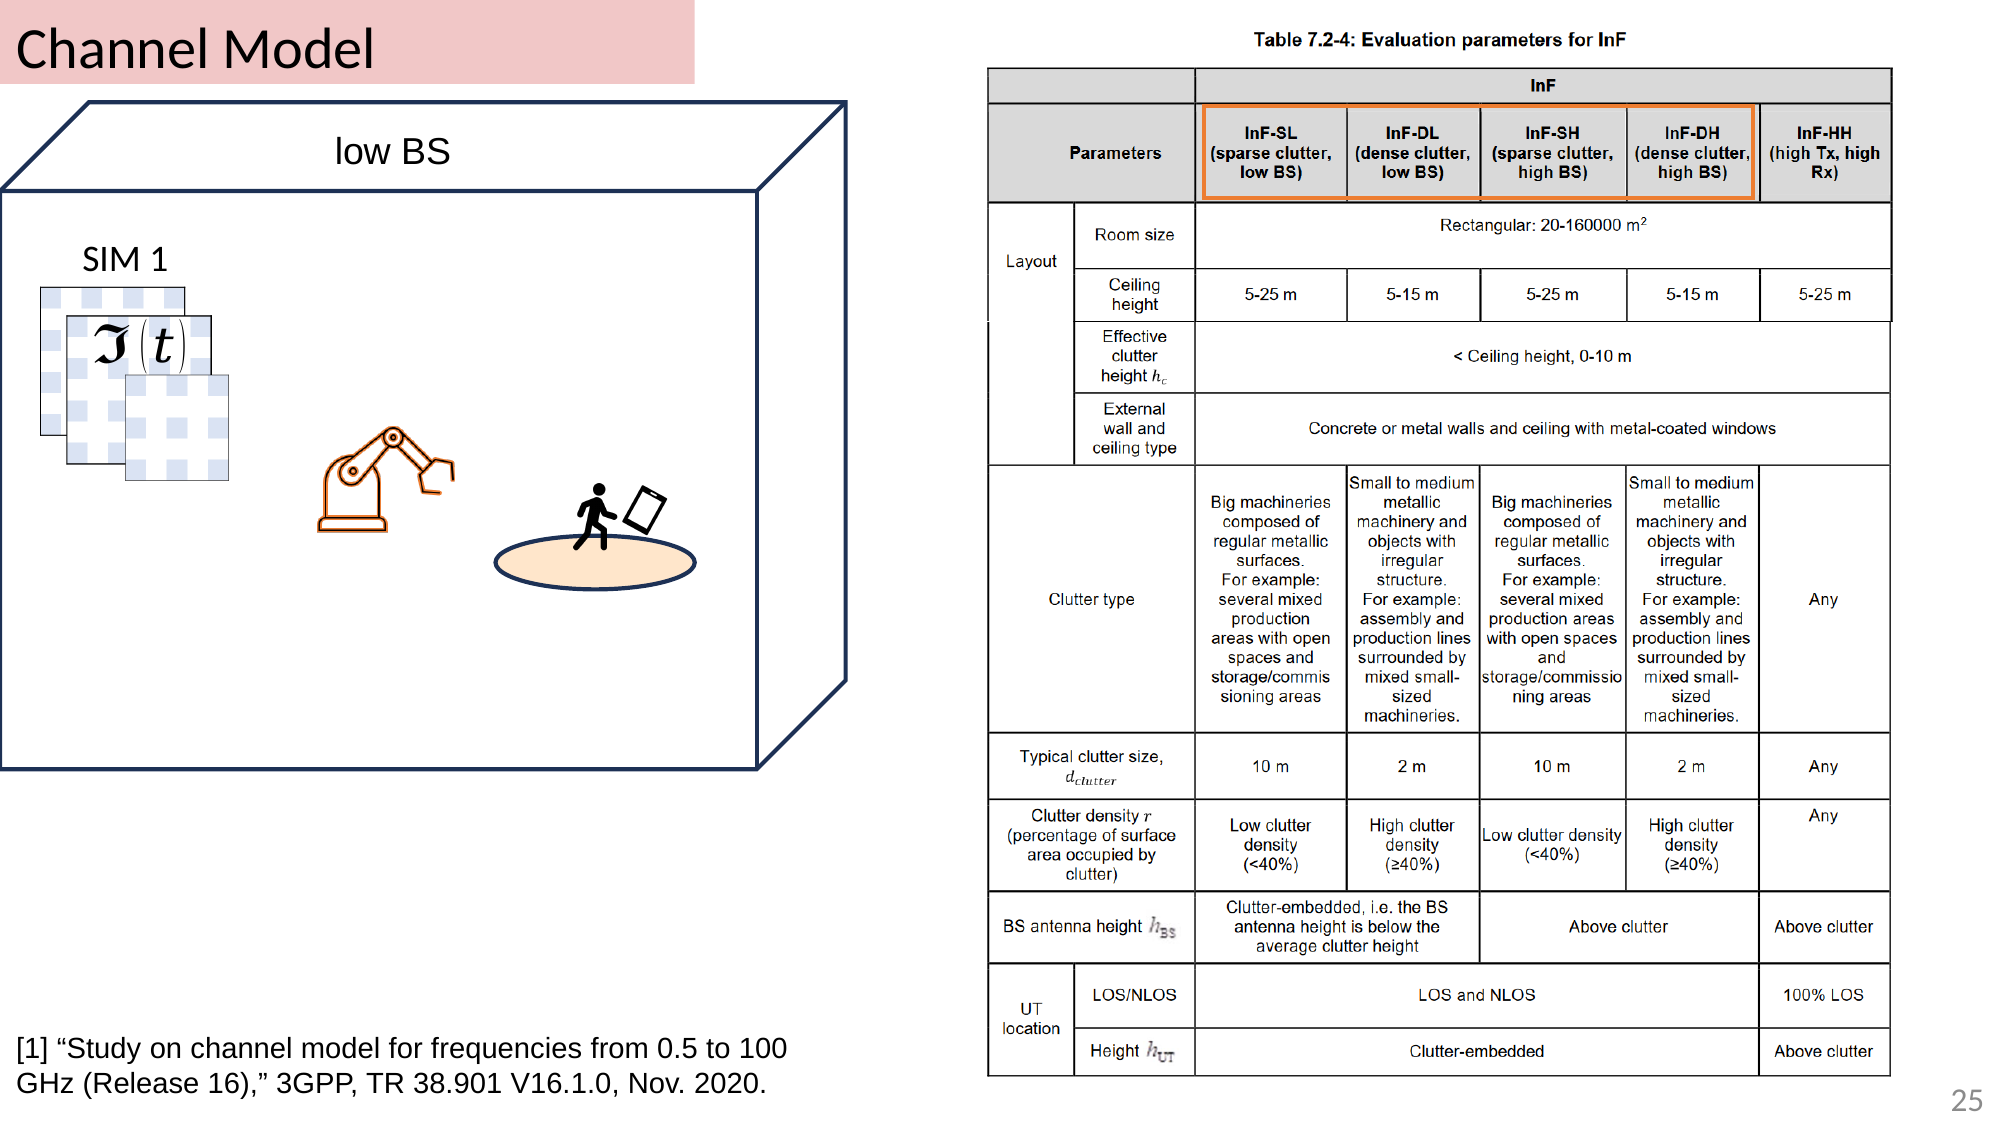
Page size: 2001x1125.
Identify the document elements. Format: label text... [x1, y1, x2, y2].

picture [38, 286, 229, 481]
slide_number 25 [1902, 1067, 1999, 1125]
text_box [1] “Study on channel model for frequencies from 0.5 to 100 GHz (Release 16),” 3GPP, TR 38.901 V16.1.0, Nov. 2020. [1, 1021, 847, 1107]
table_cell [8, 105, 838, 188]
picture [311, 404, 463, 555]
text_box low BS [320, 119, 467, 180]
text_box Channel Model [2, 2, 392, 88]
text_box [0, 100, 848, 772]
text_box [0, 0, 695, 84]
picture [979, 18, 1895, 1080]
table_cell [759, 109, 843, 763]
picture [557, 477, 680, 555]
